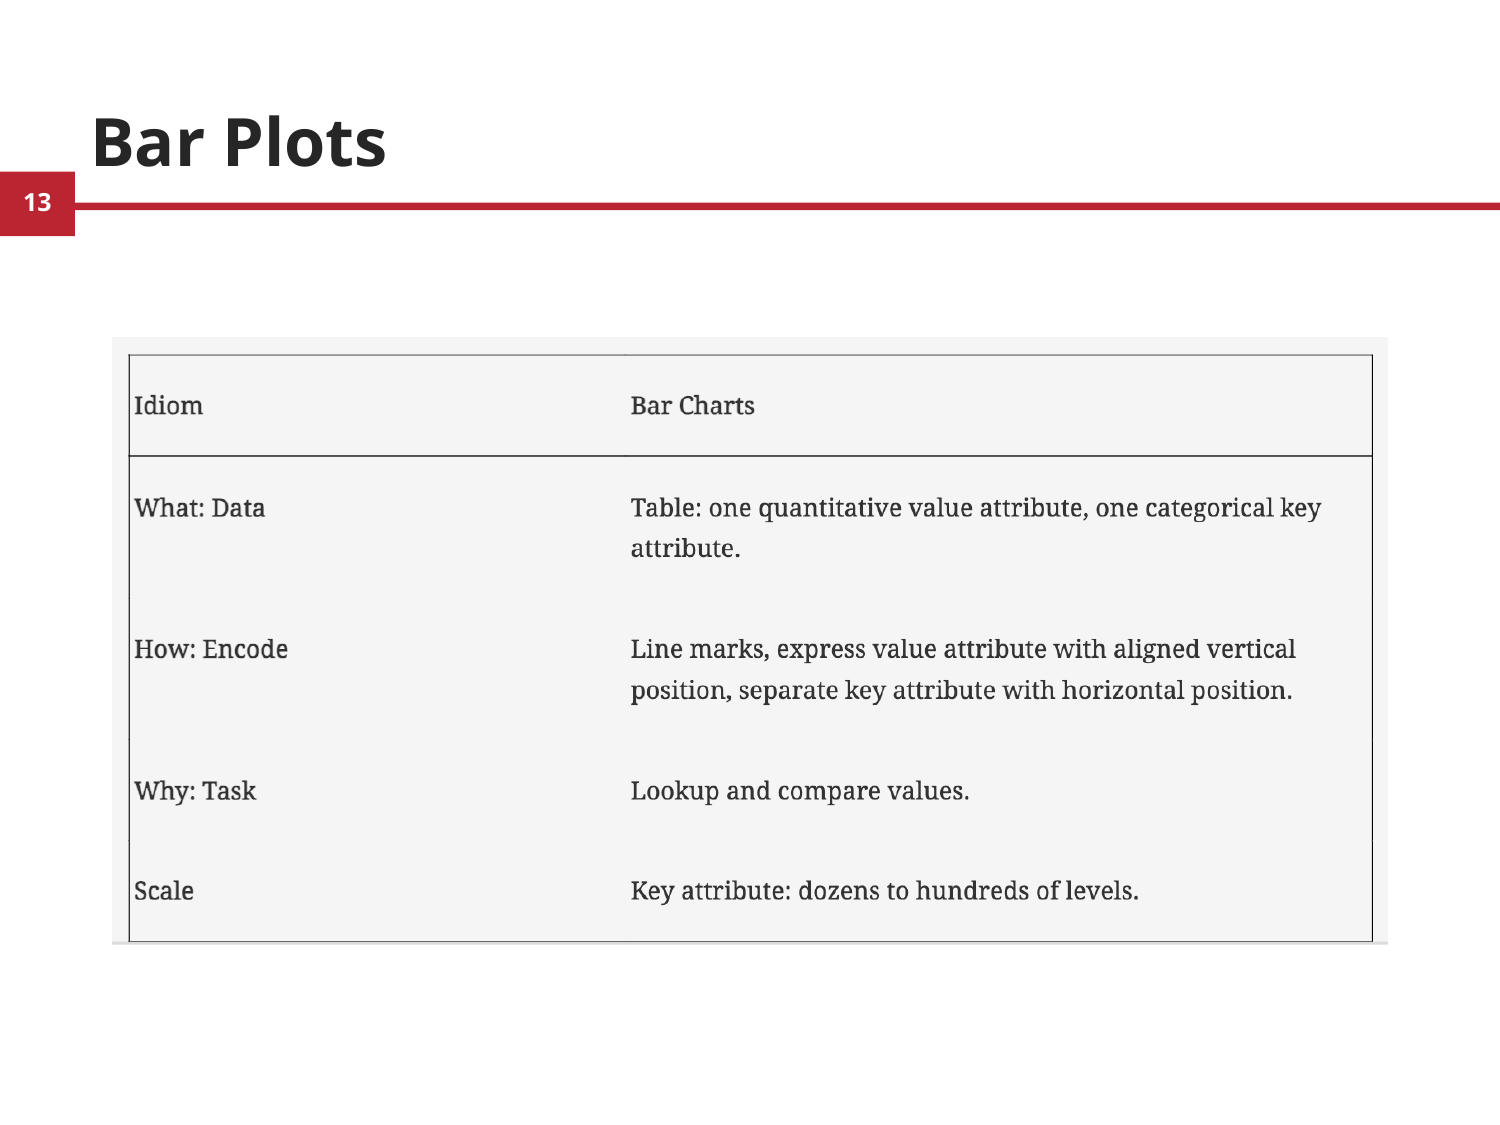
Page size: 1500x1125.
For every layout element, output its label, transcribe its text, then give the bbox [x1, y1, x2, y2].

title Bar Plots [75, 56, 1425, 188]
picture [111, 336, 1389, 952]
